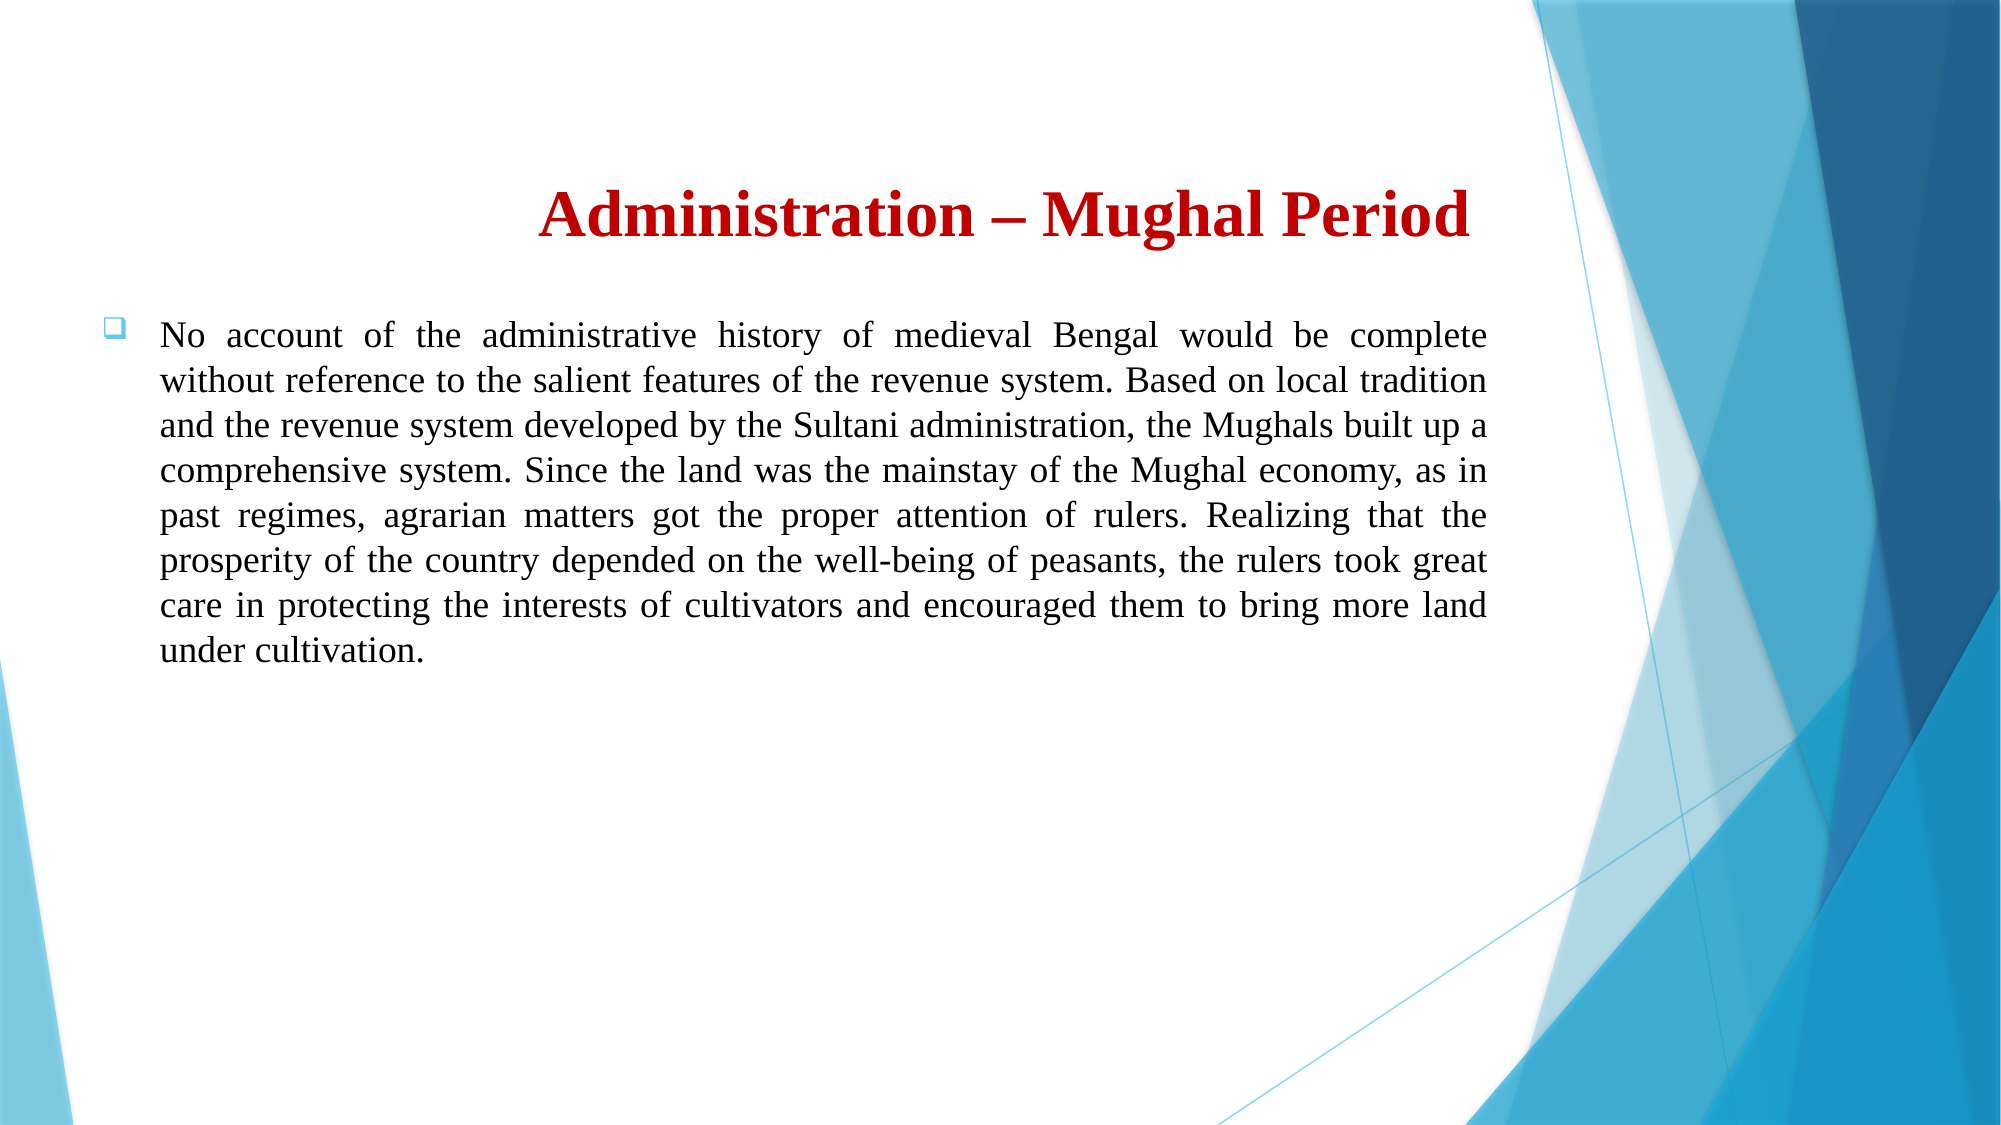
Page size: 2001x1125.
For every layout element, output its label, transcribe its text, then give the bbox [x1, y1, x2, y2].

list No account of the administrative history of medieval Bengal would be complete without reference to the salient features of the revenue system. Based on local tradition and the revenue system developed by the Sultani administration, the Mughals built up a comprehensive system. Since the land was the mainstay of the Mughal economy, as in past regimes, agrarian matters got the proper attention of rulers. Realizing that the prosperity of the country depended on the well-being of peasants, the rulers took great care in protecting the interests of cultivators and encouraged them to bring more land under cultivation. [65, 302, 1505, 944]
title Administration – Mughal Period [180, 162, 1830, 265]
